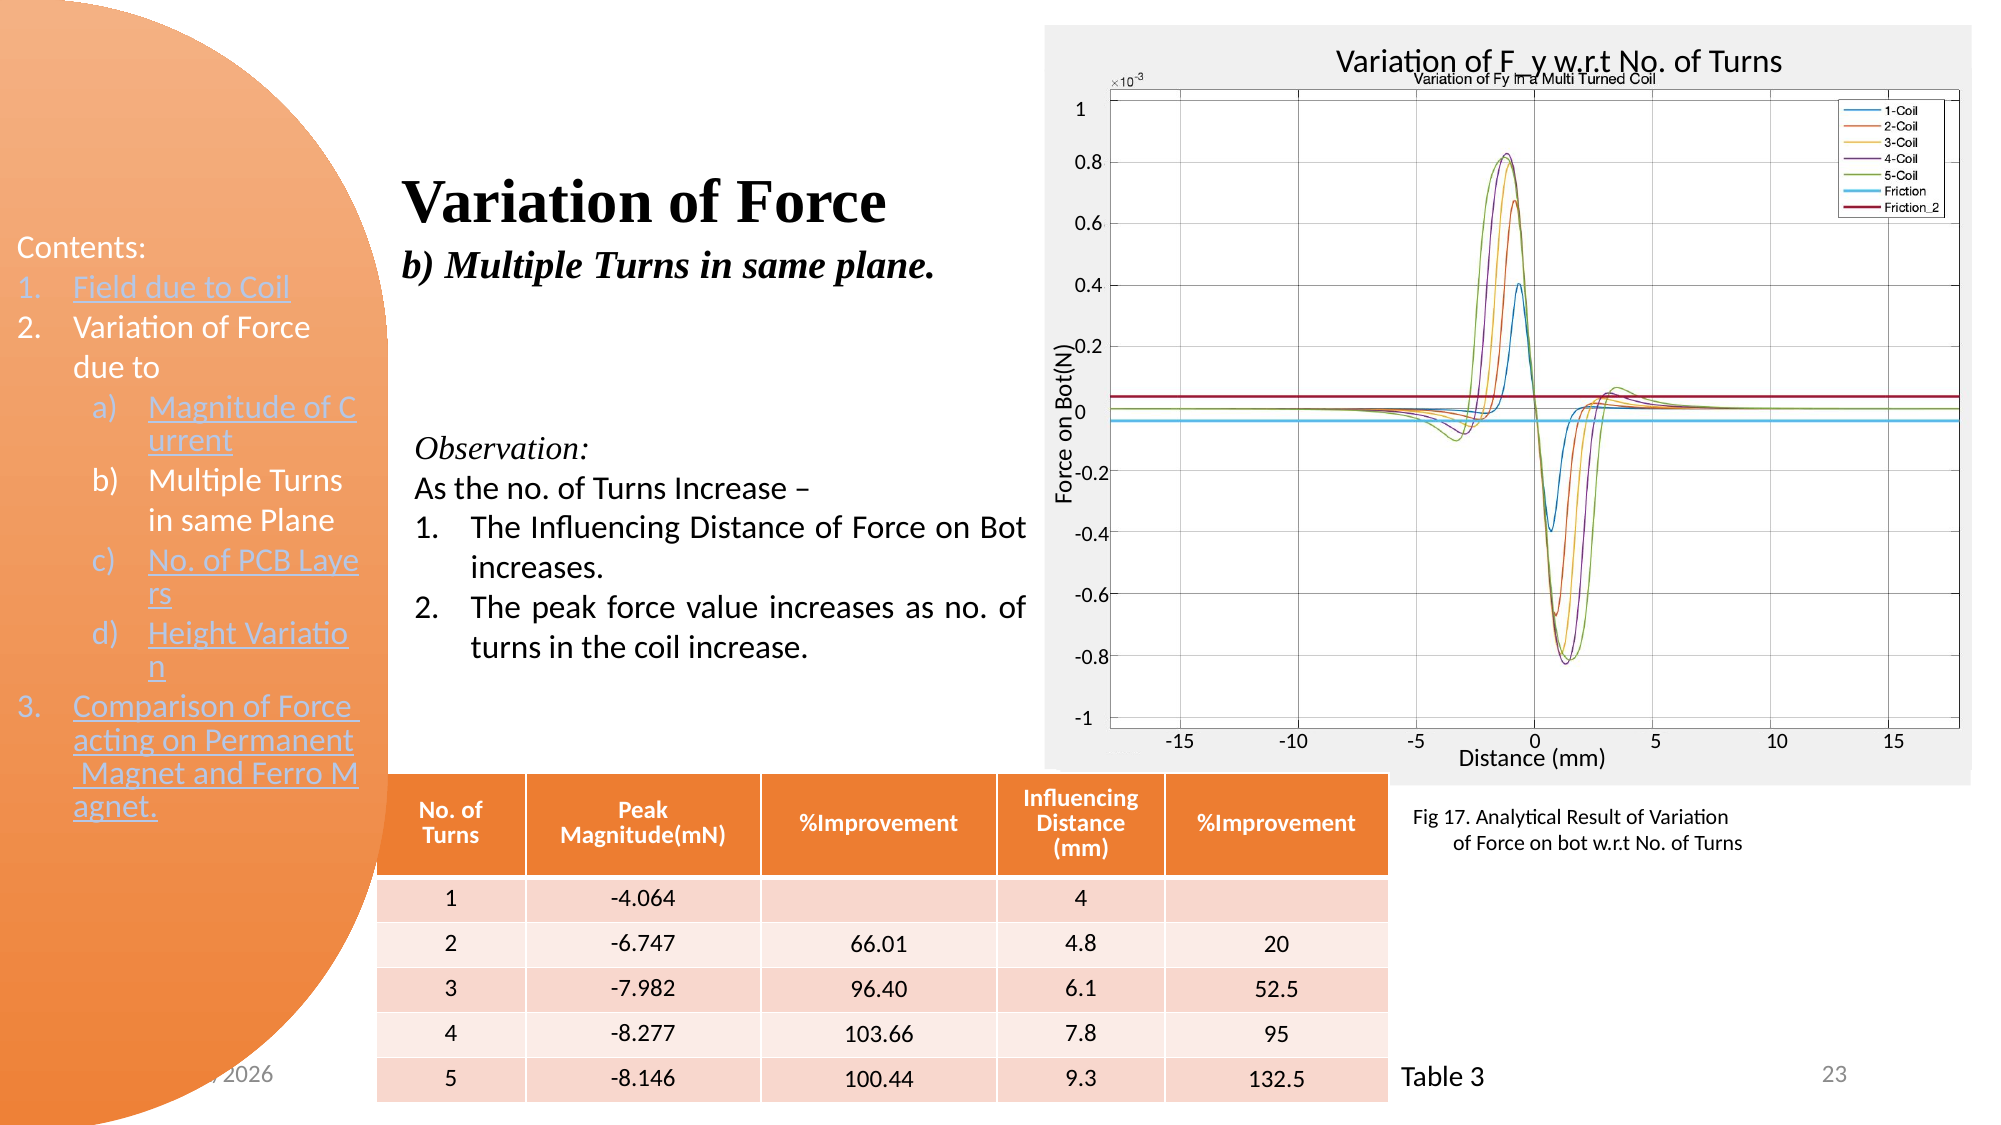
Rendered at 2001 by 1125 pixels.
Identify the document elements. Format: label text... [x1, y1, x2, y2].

table_cell -4.064 [527, 880, 760, 922]
table_header Peak Magnitude(mN) [527, 774, 760, 875]
table_cell 103.66 [762, 1013, 996, 1057]
table_cell 52.5 [1166, 968, 1388, 1012]
table_cell 132.5 [1166, 1058, 1388, 1102]
table_cell 4.8 [998, 923, 1164, 967]
table_cell 9.3 [998, 1058, 1164, 1102]
table_cell 4 [998, 880, 1164, 922]
table_cell 100.44 [762, 1058, 996, 1102]
table_cell -7.982 [527, 968, 760, 1012]
text_box Contents: Field due to Coil Variation of Force due to Magnitude of Current Multiple Turns in same Plane No. of PCB Layers Height Variation Comparison of Force acting on Permanent Magnet and Ferro Magnet. [2, 217, 376, 672]
table_cell 3 [377, 968, 525, 1012]
table_cell 66.01 [762, 923, 996, 967]
table_cell -6.747 [527, 923, 760, 967]
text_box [1039, 24, 1972, 786]
text_box [0, 0, 388, 1125]
table_cell [1166, 880, 1388, 922]
table_cell 95 [1166, 1013, 1388, 1057]
table_cell 4 [377, 1013, 525, 1042]
table_header %Improvement [1166, 786, 1388, 875]
slide_number 23 [1412, 1042, 1863, 1103]
table_cell 20 [1166, 923, 1388, 967]
text_box Fig 17. Analytical Result of Variation of Force on bot w.r.t No. of Turns [1398, 795, 1759, 863]
table_cell 96.40 [762, 968, 996, 1012]
table_cell 7.8 [998, 1013, 1164, 1057]
text_box Table 3 [1386, 1049, 1500, 1100]
table_cell 2 [377, 923, 525, 967]
text_box Observation: As the no. of Turns Increase – The Influencing Distance of Force on Bot increases. The peak force value increases as no. of turns in the coil increase. [399, 418, 1039, 673]
table_cell -8.277 [527, 1013, 760, 1057]
table_cell 1 [377, 880, 525, 922]
table_cell -8.146 [588, 1058, 760, 1102]
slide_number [137, 1042, 588, 1103]
table_header %Improvement [762, 774, 996, 875]
table_header Influencing Distance (mm) [998, 774, 1164, 875]
table_header No. of Turns [377, 774, 525, 875]
table_cell 6.1 [998, 968, 1164, 1012]
text_box Variation of Force b) Multiple Turns in same plane. [386, 164, 1039, 338]
table_cell [762, 880, 996, 922]
